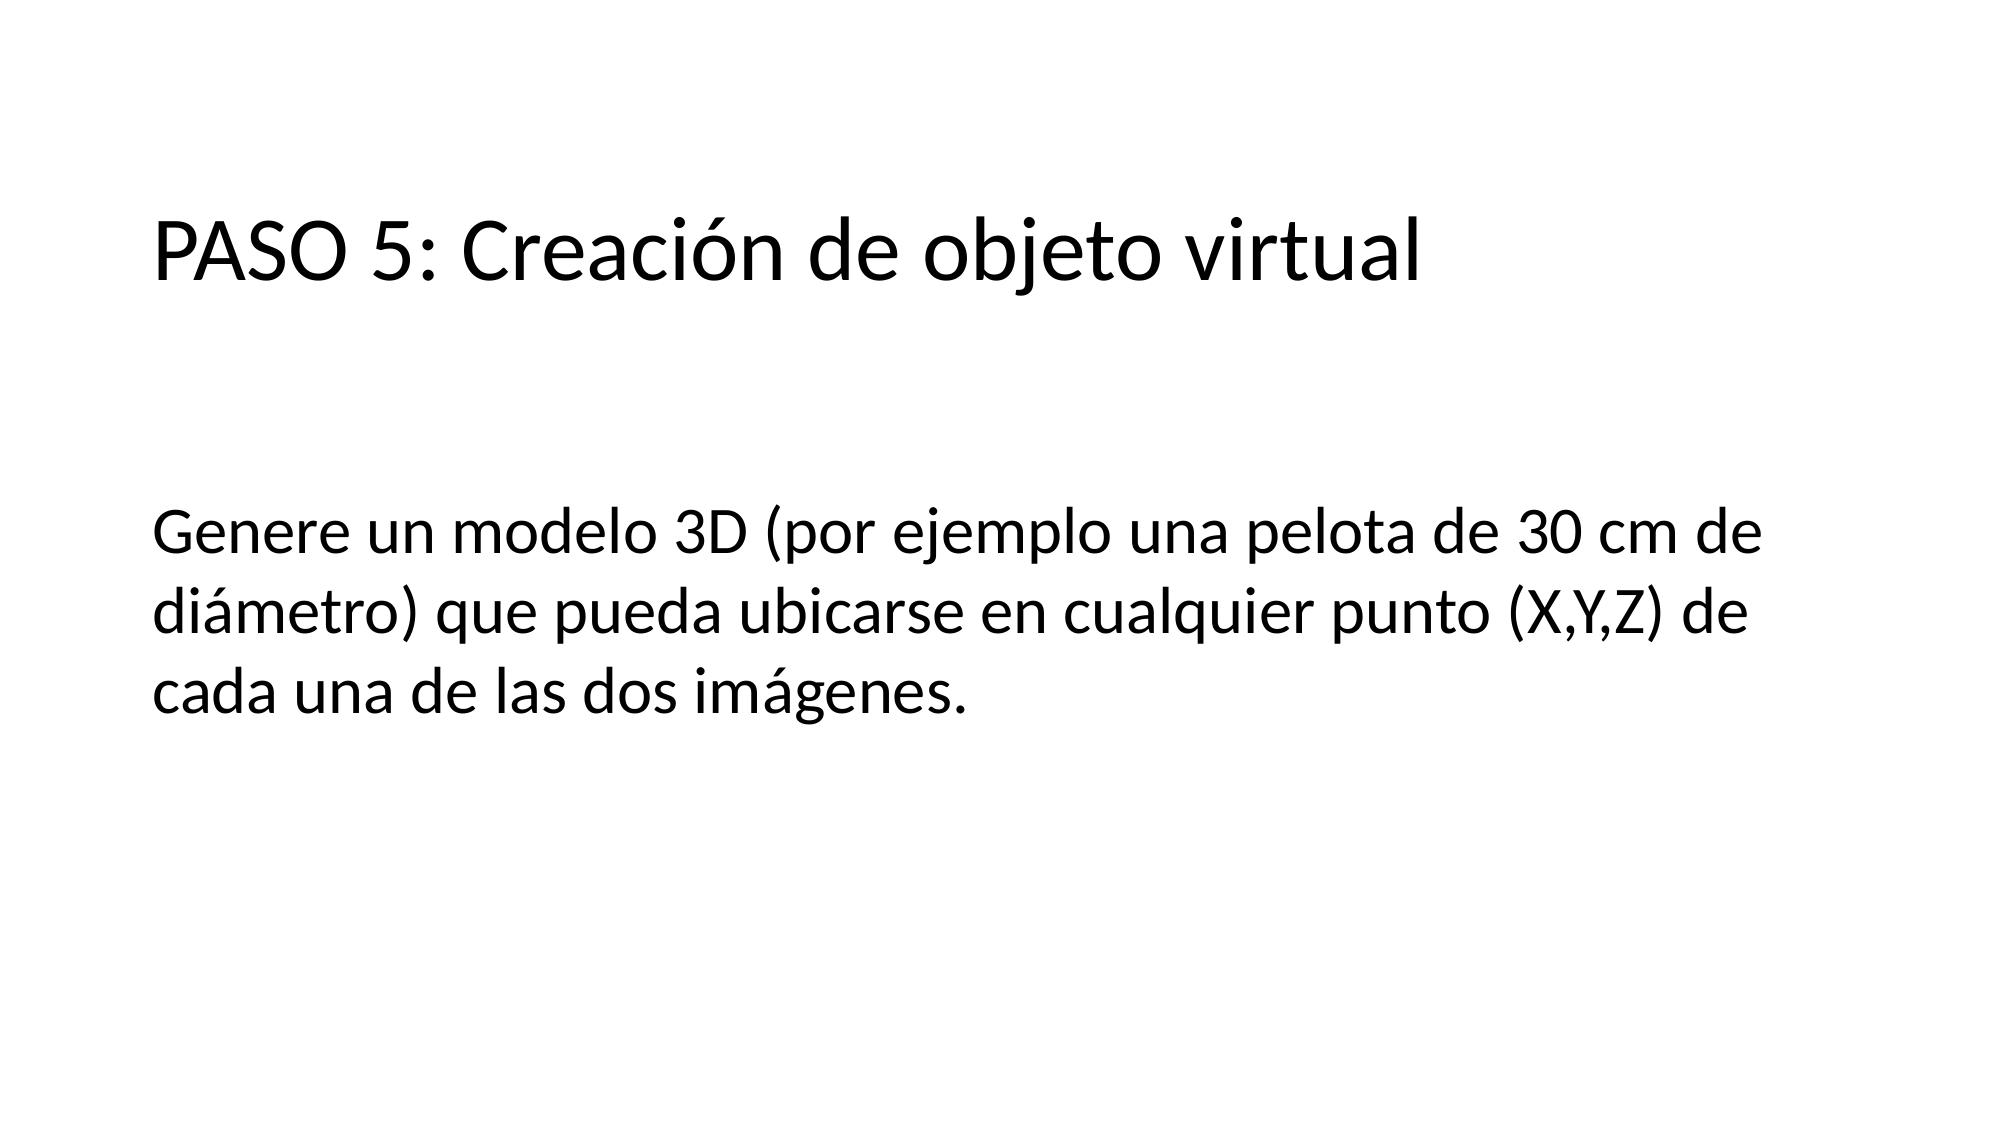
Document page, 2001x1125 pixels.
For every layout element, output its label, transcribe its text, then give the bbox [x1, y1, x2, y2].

text_box Genere un modelo 3D (por ejemplo una pelota de 30 cm de diámetro) que pueda ubicarse en cualquier punto (X,Y,Z) de cada una de las dos imágenes. [137, 479, 1808, 734]
title PASO 5: Creación de objeto virtual [137, 142, 1863, 360]
